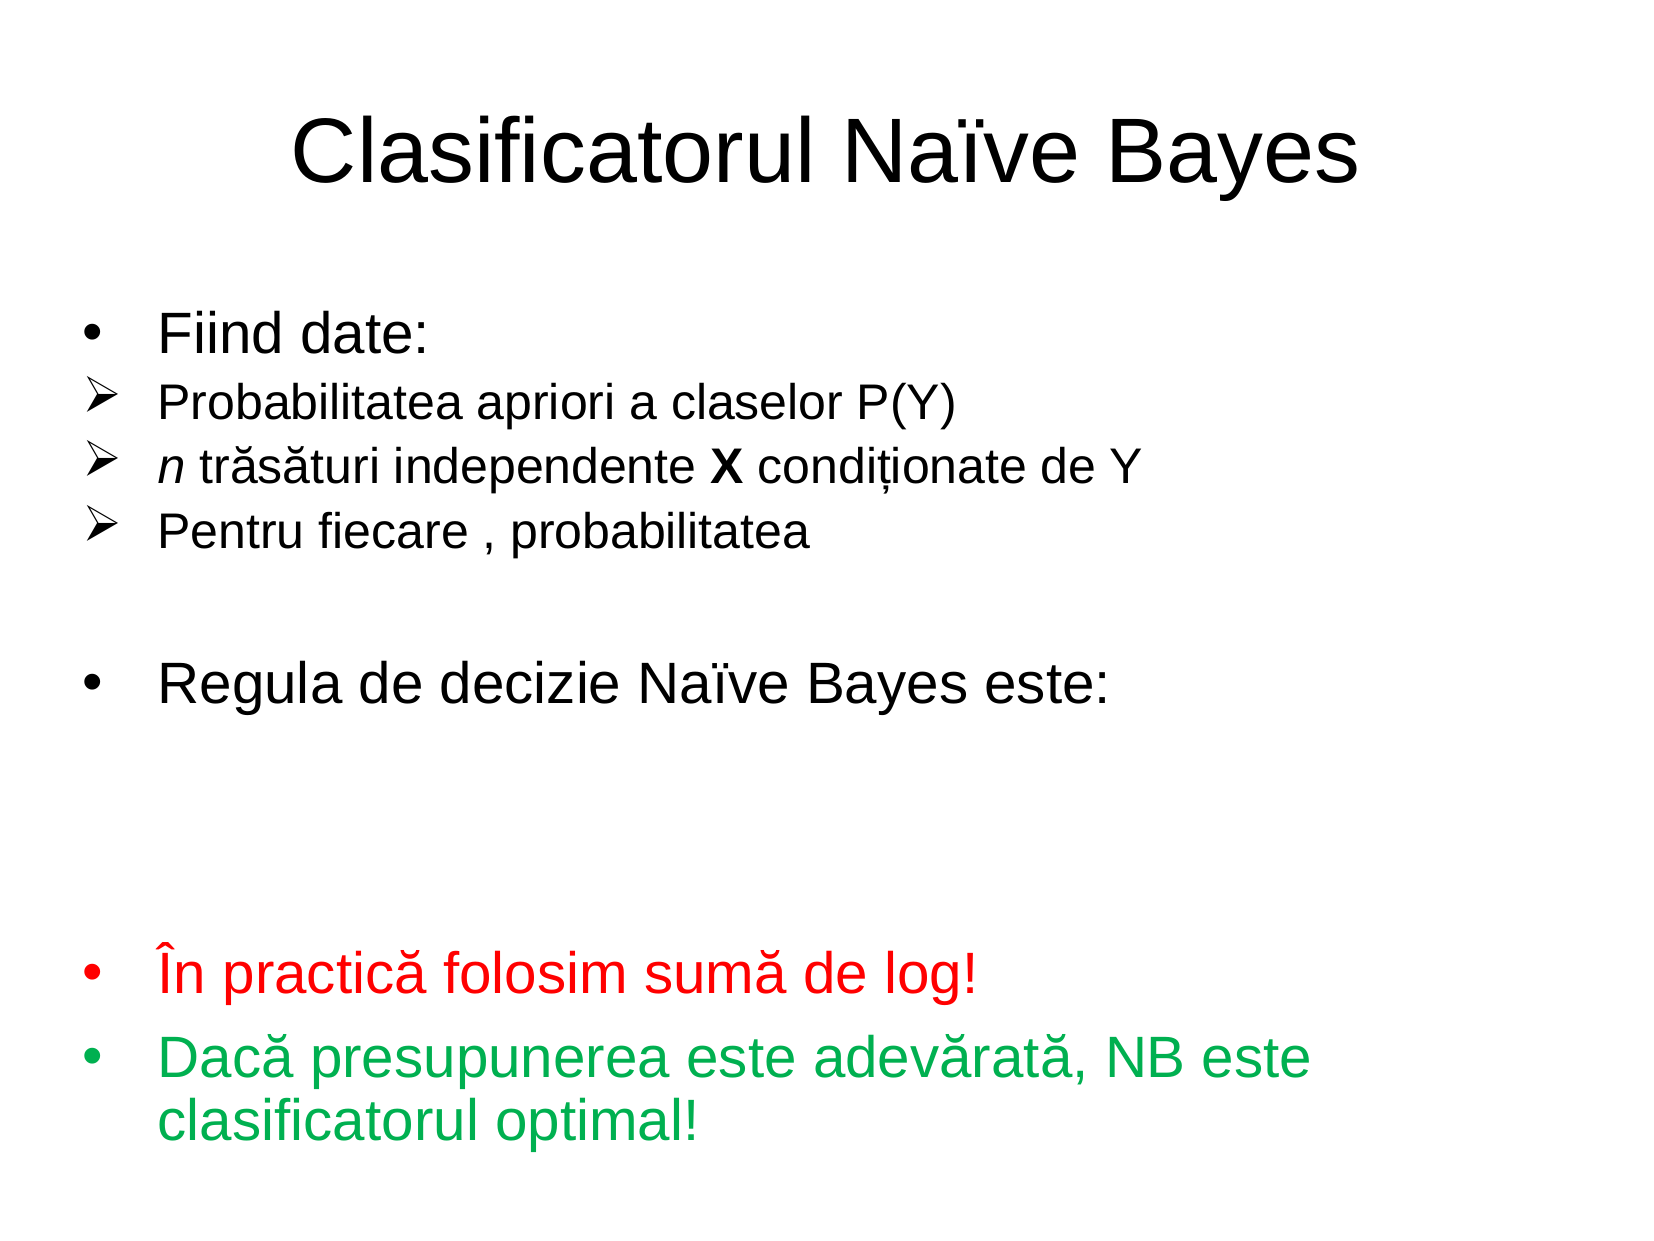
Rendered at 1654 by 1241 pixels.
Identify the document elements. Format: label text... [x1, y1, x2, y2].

title Clasificatorul Naïve Bayes [82, 49, 1571, 257]
